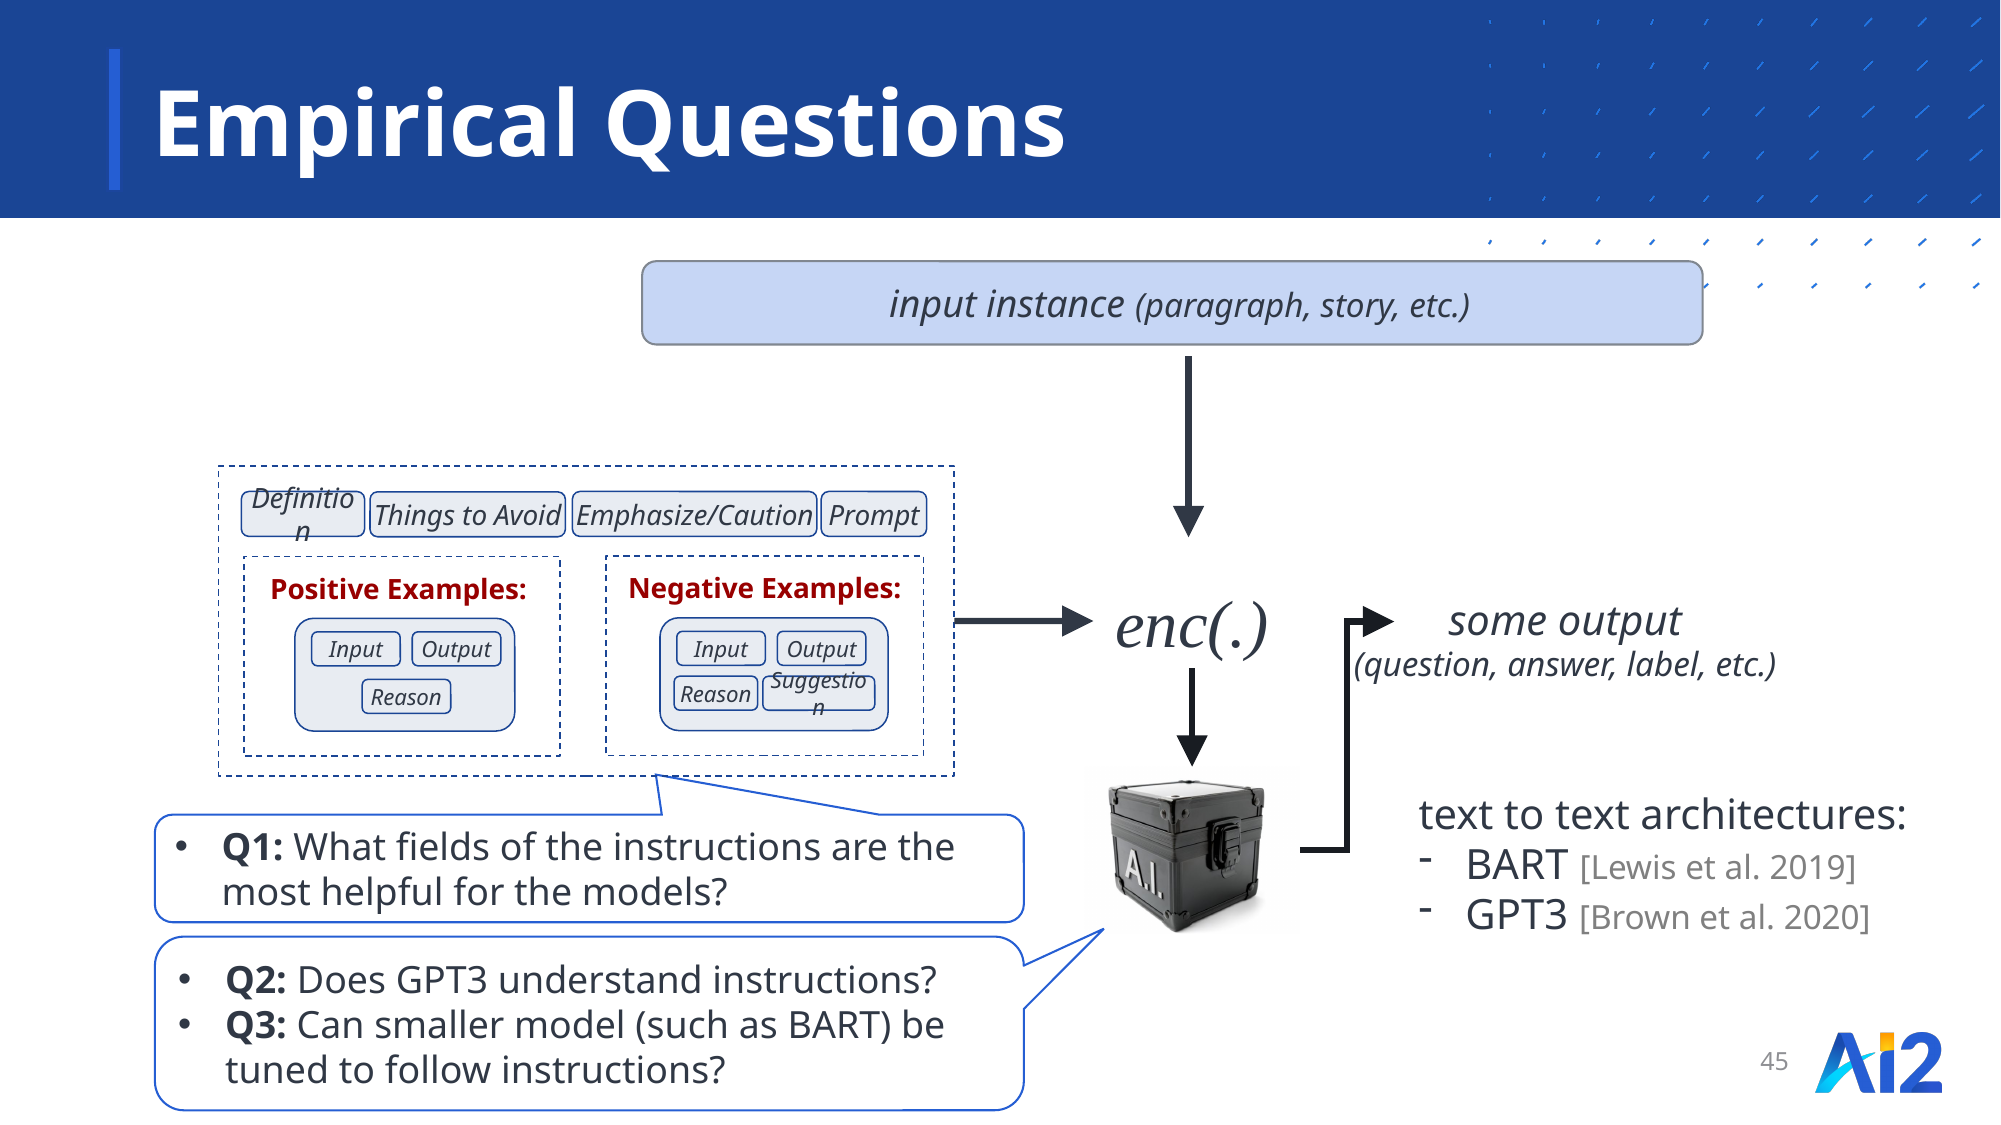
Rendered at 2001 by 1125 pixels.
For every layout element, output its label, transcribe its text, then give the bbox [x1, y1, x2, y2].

text_box Q2: Does GPT3 understand instructions? Q3: Can smaller model (such as BART) be tuned to follow instructions? [153, 934, 1101, 1112]
picture [1084, 766, 1300, 934]
picture [1487, 0, 2000, 289]
text_box enc(.) [1084, 573, 1300, 669]
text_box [218, 465, 955, 776]
text_box some output (question, answer, label, etc.) [1310, 586, 1820, 691]
text_box text to text architectures: BART [Lewis et al. 2019] GPT3 [Brown et al. 2020] [1403, 780, 1934, 946]
text_box Q1: What fields of the instructions are the most helpful for the models? [153, 776, 1025, 924]
title Empirical Questions [137, 47, 1863, 206]
picture [1815, 1032, 1942, 1093]
slide_number 45 [1716, 1032, 1804, 1093]
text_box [1299, 621, 1395, 851]
text_box input instance (paragraph, story, etc.) [641, 260, 1704, 346]
